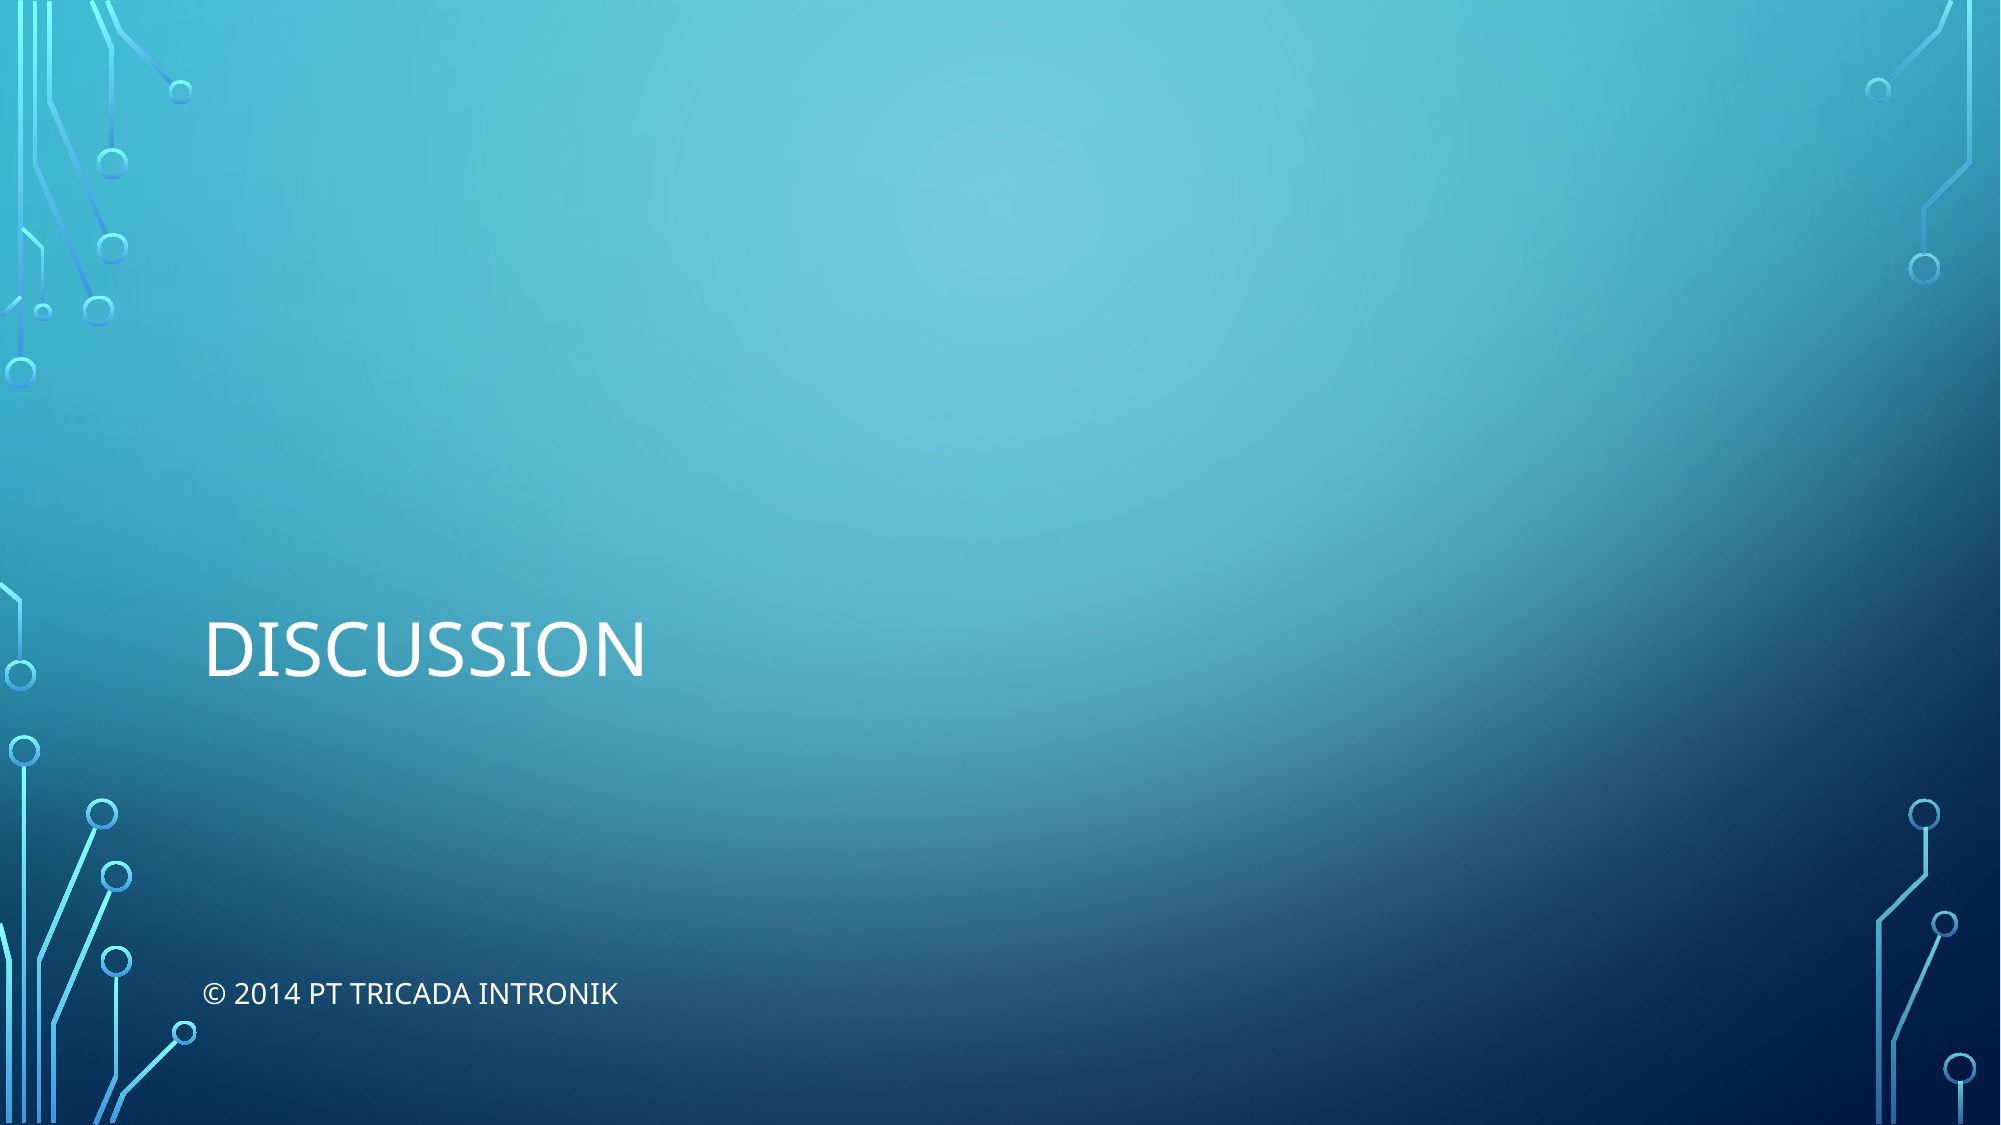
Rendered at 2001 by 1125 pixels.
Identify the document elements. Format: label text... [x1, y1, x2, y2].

footer © 2014 PT Tricada Intronik [187, 965, 1211, 1025]
title Discussion [187, 232, 1813, 701]
